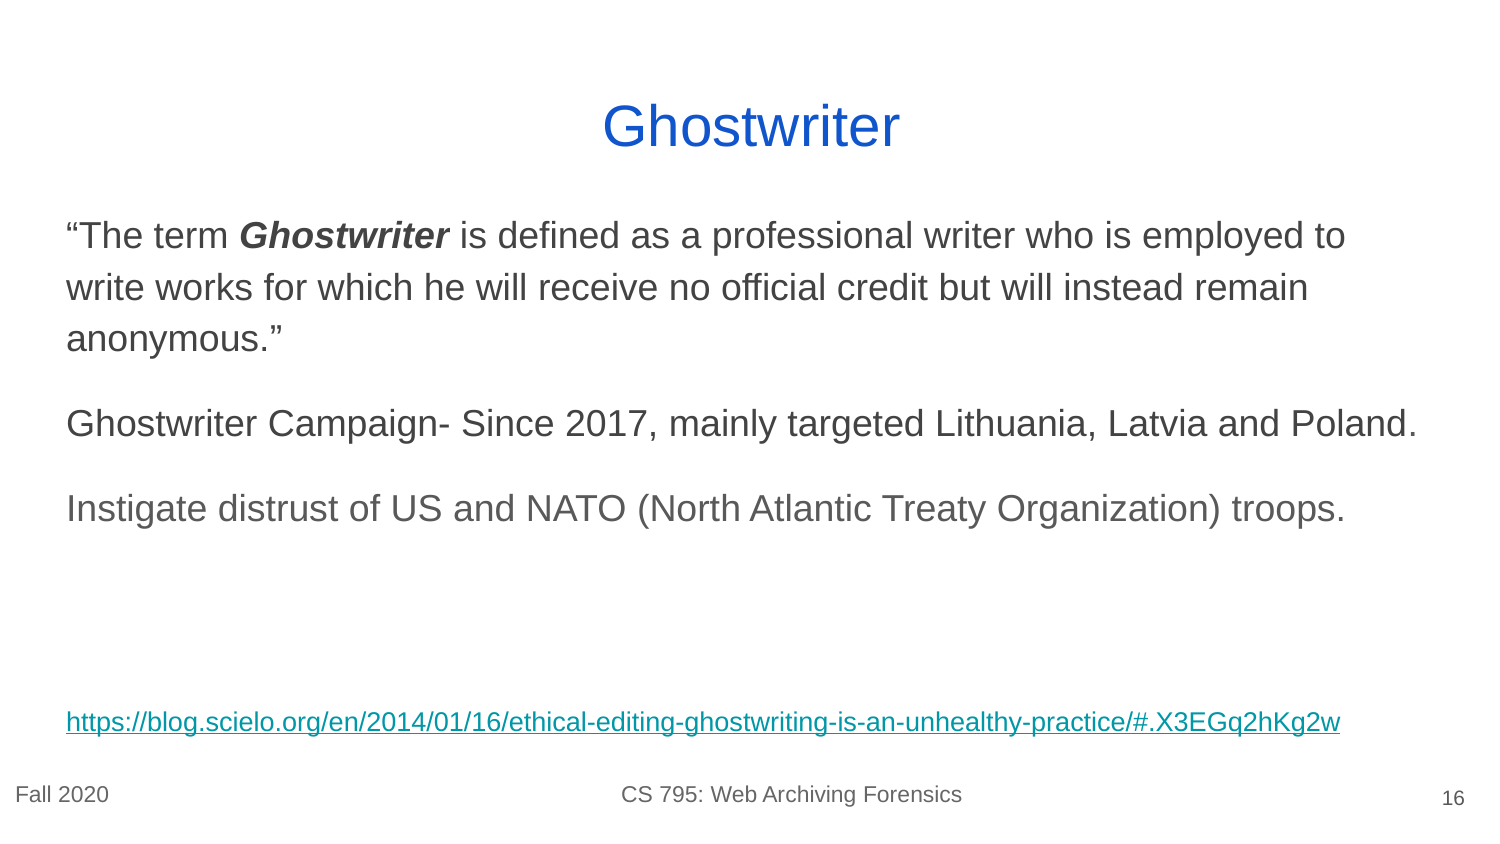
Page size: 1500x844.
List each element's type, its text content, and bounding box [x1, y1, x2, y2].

slide_number ‹#› [1389, 764, 1480, 830]
list “The term Ghostwriter is defined as a professional writer who is employed to write works for which he will receive no official credit but will instead remain anonymous.” Ghostwriter Campaign- Since 2017, mainly targeted Lithuania, Latvia and Poland. Instigate distrust of US and NATO (North Atlantic Treaty Organization) troops. https://blog.scielo.org/en/2014/01/16/ethical-editing-ghostwriting-is-an-unhealthy-practice/#.X3EGq2hKg2w [51, 189, 1449, 750]
title Ghostwriter [51, 72, 1449, 167]
